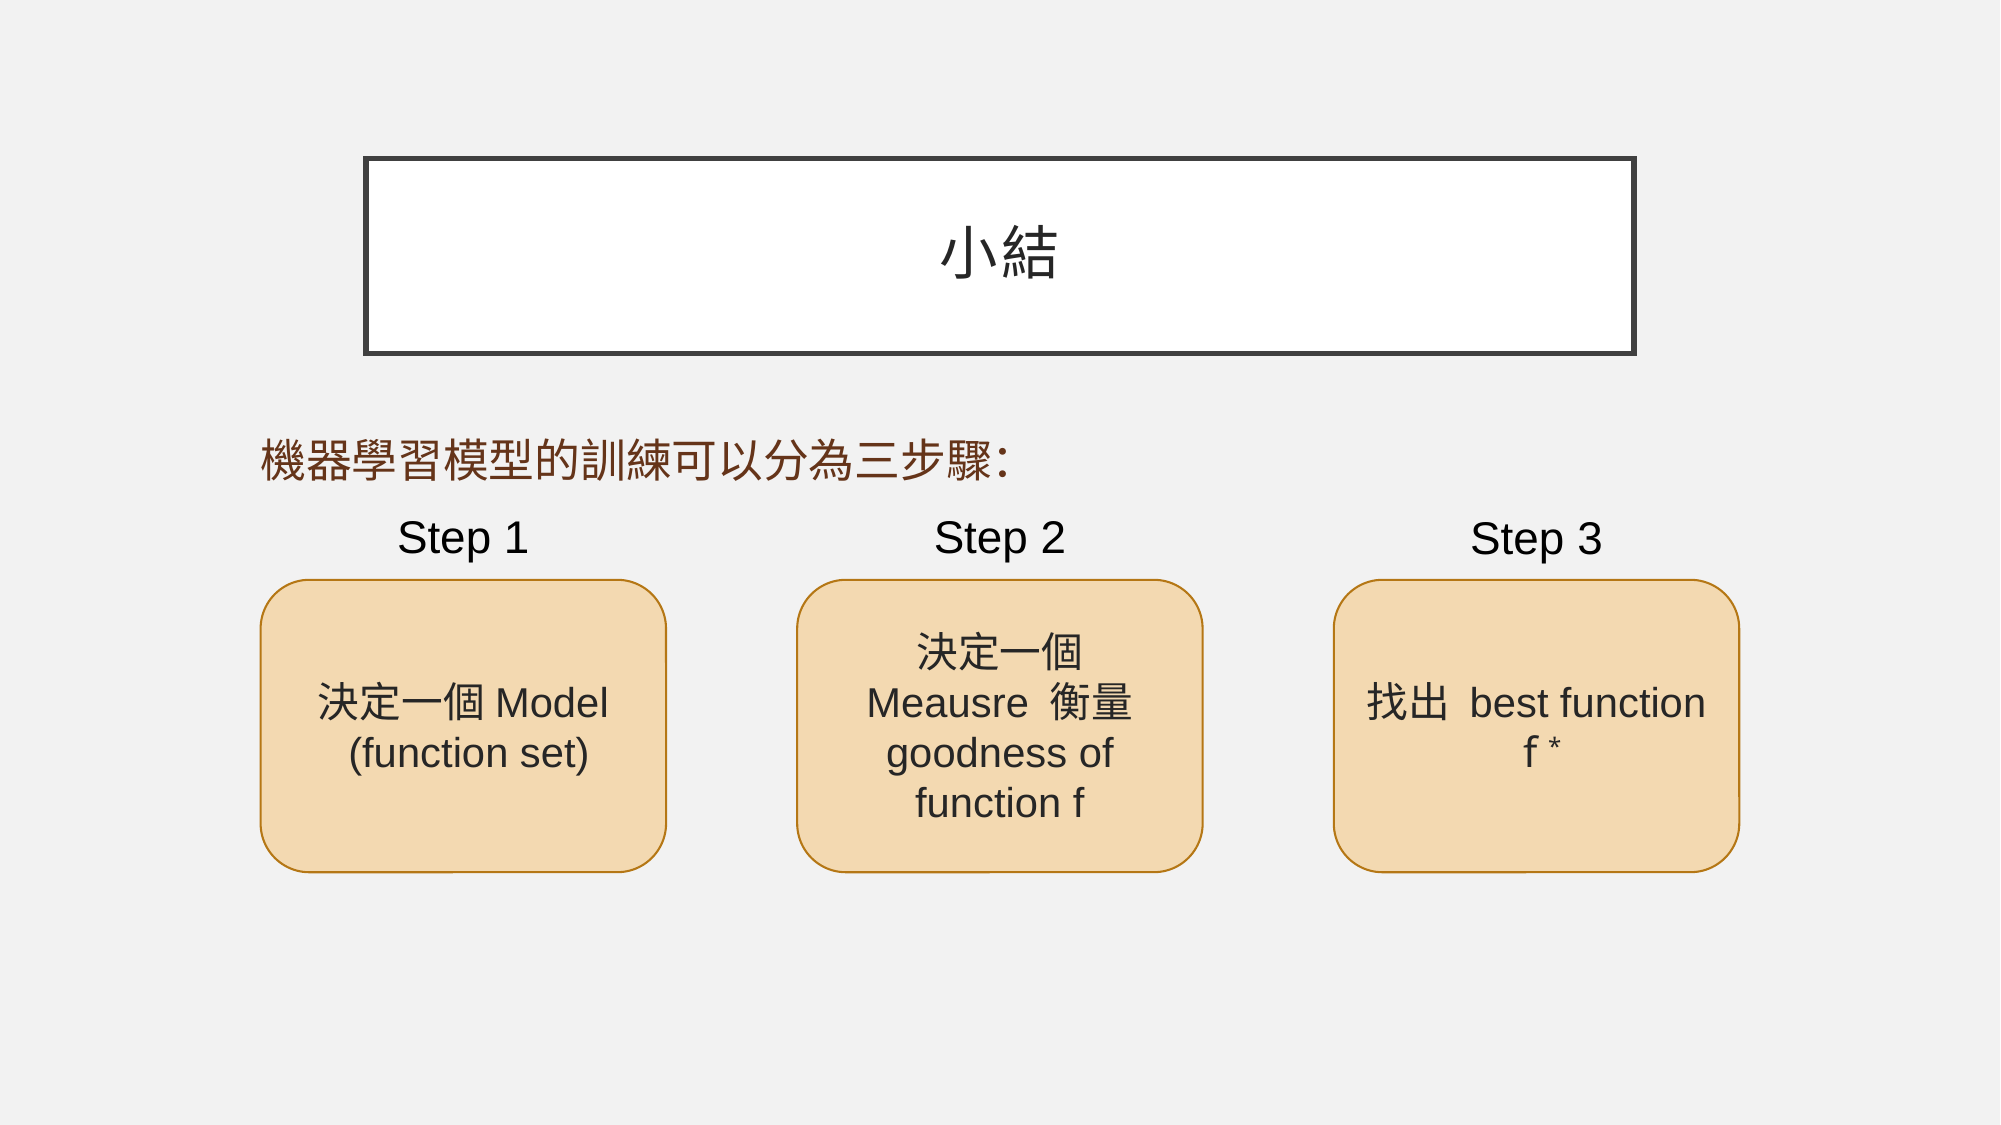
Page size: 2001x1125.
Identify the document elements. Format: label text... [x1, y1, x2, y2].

text_box Step 2 [918, 500, 1082, 570]
title 小結 [363, 156, 1637, 356]
text_box 決定一個 Meausre 衡量 goodness of function f [796, 578, 1204, 874]
text_box 機器學習模型的訓練可以分為三步驟： [245, 368, 1514, 494]
text_box Step 1 [382, 500, 545, 570]
text_box 決定一個Model (function set) [259, 578, 668, 874]
text_box 找出 best function f * [1332, 578, 1741, 874]
text_box Step 3 [1455, 501, 1618, 571]
